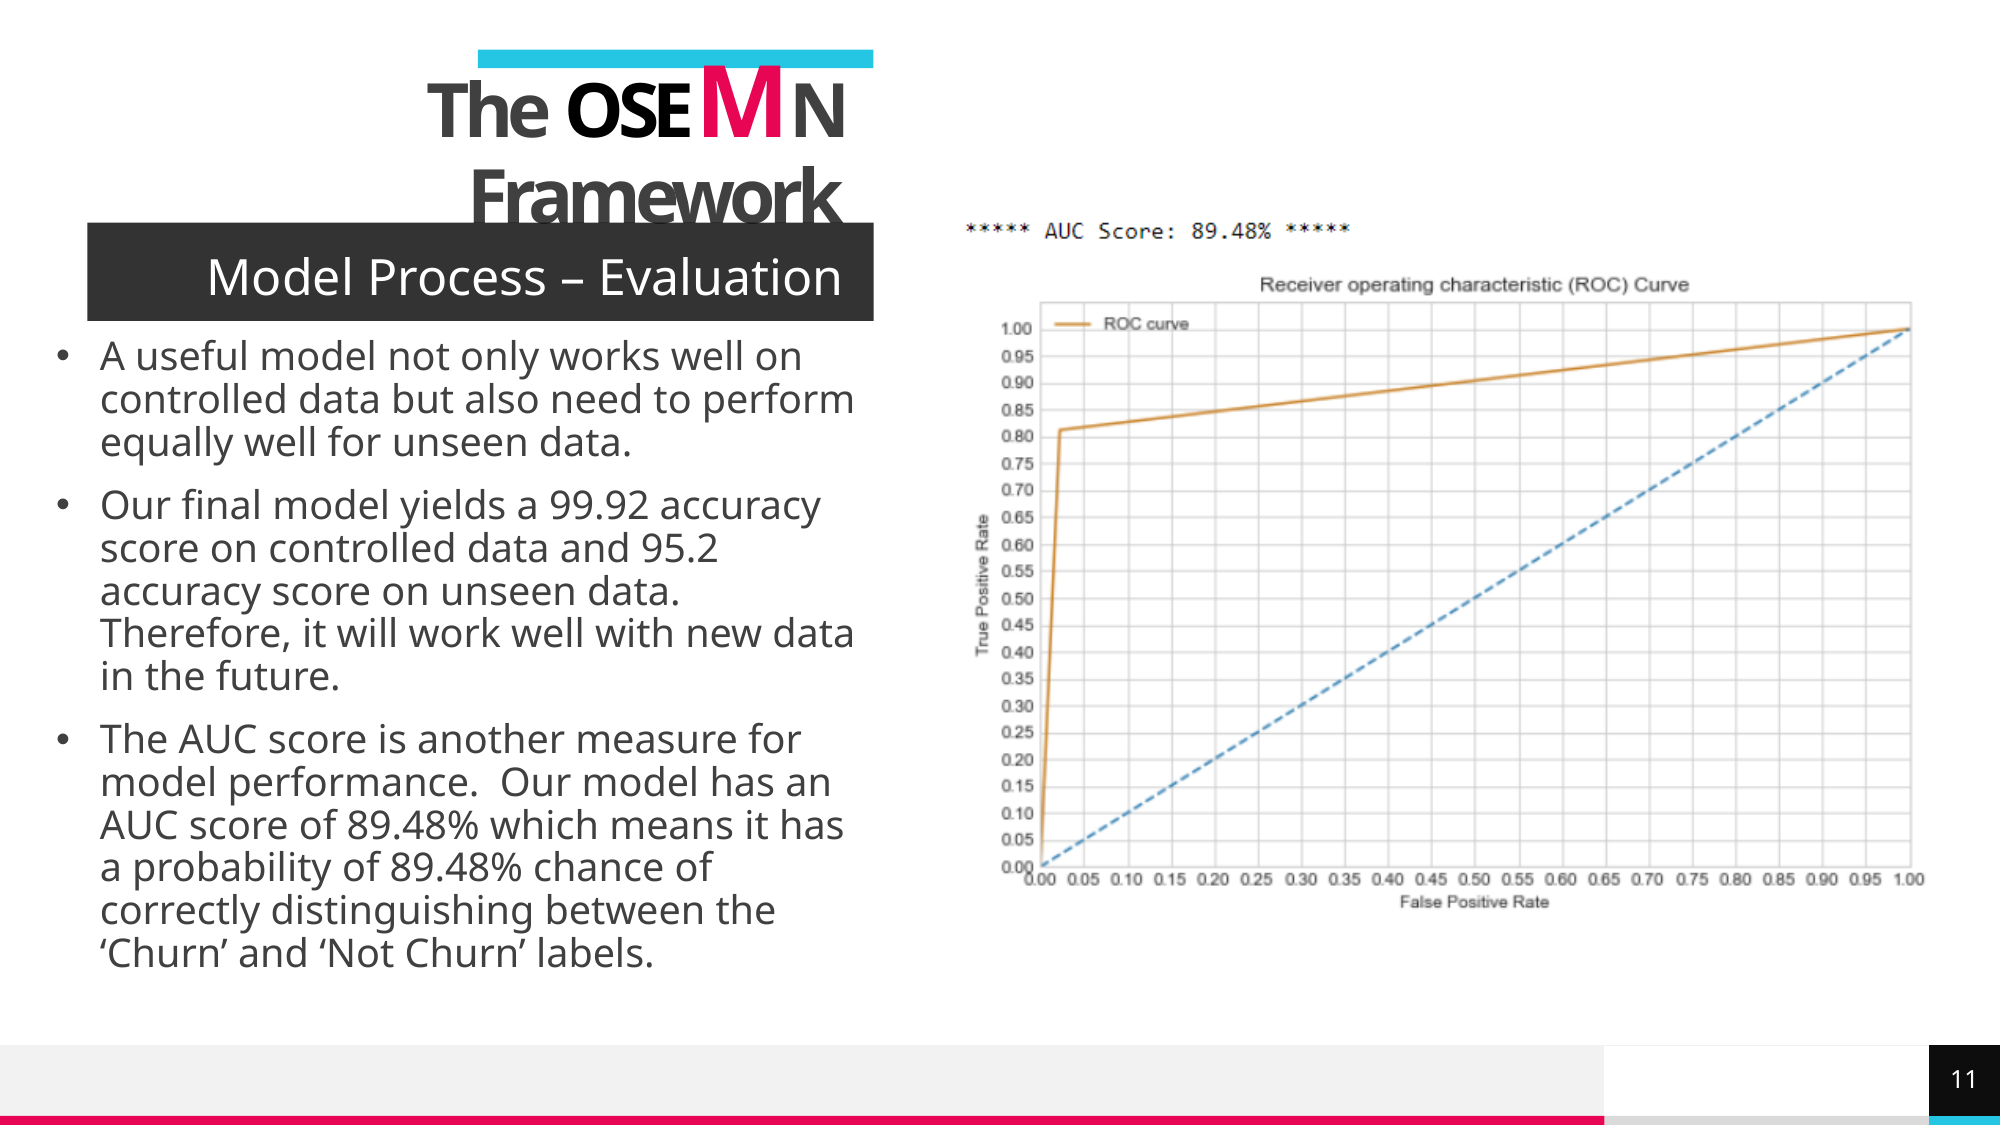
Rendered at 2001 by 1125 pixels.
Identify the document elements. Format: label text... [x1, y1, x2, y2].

picture [928, 198, 1949, 933]
list A useful model not only works well on controlled data but also need to perform equally well for unseen data. Our final model yields a 99.92 accuracy score on controlled data and 95.2 accuracy score on unseen data. Therefore, it will work well with new data in the future. The AUC score is another measure for model performance. Our model has an AUC score of 89.48% which means it has a probability of 89.48% chance of correctly distinguishing between the ‘Churn’ and ‘Not Churn’ labels. [56, 375, 874, 976]
slide_number 11 [1929, 1045, 2000, 1116]
title The OSEMN Framework [111, 68, 874, 222]
list Model Process – Evaluation [87, 222, 874, 321]
text_box [477, 49, 875, 69]
